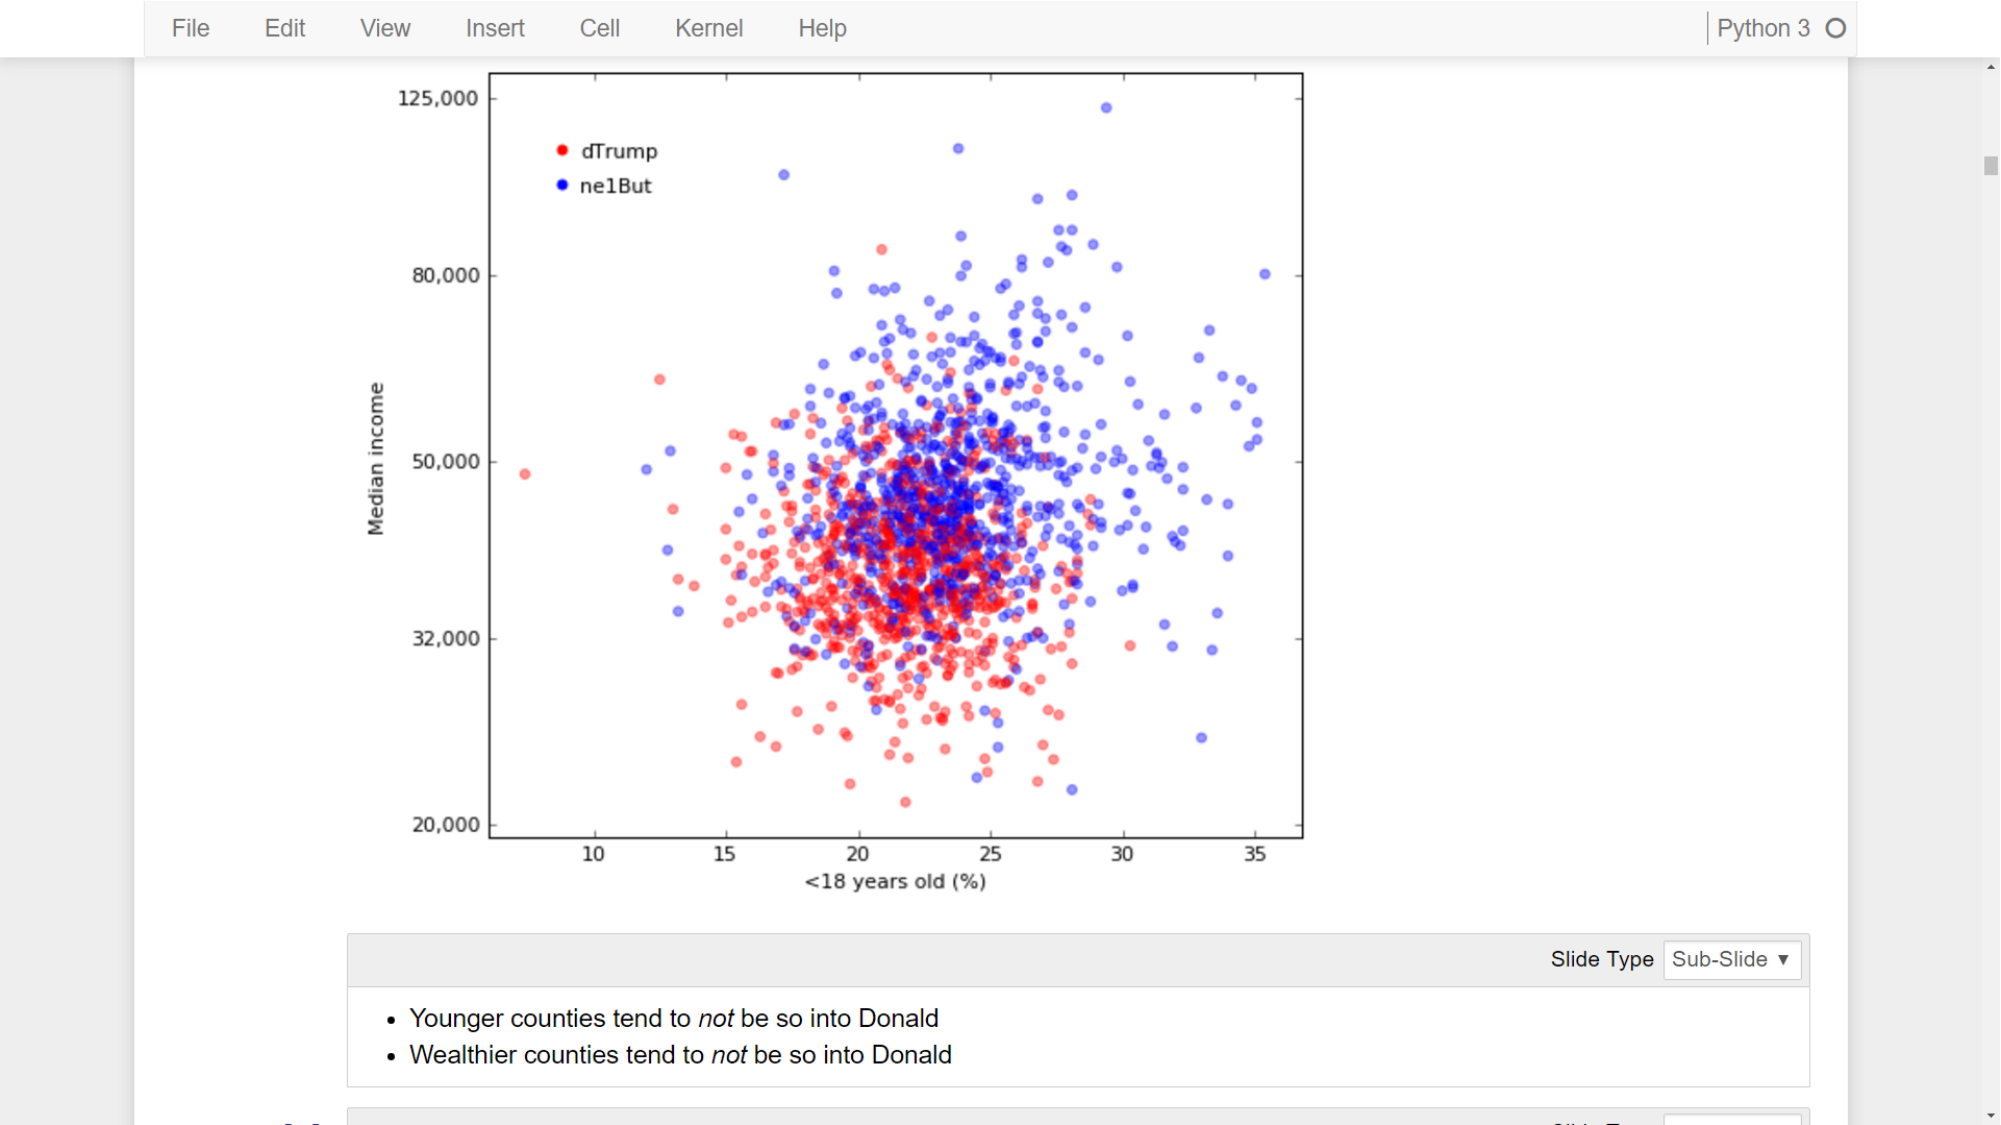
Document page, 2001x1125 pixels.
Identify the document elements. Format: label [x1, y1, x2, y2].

list [0, 0, 2000, 1125]
